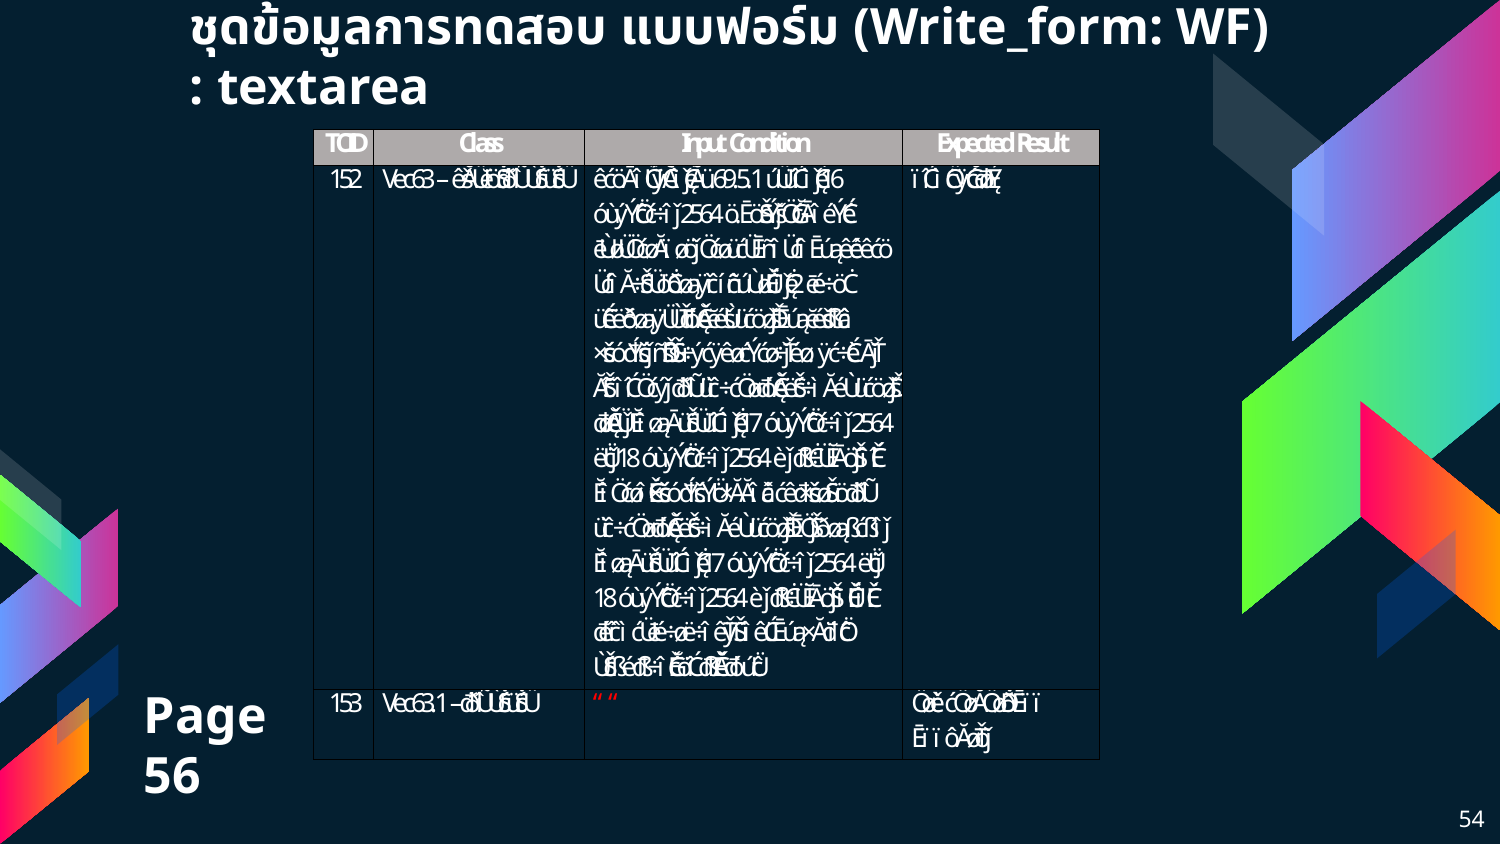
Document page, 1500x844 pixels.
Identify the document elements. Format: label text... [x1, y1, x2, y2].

text_box Page 56 [128, 714, 343, 819]
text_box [312, 128, 1159, 797]
slide_number 54 [1403, 789, 1500, 844]
title ชุดข้อมูลการทดสอบ แบบฟอร์ม (Write_form: WF) : textarea [175, 24, 1289, 130]
